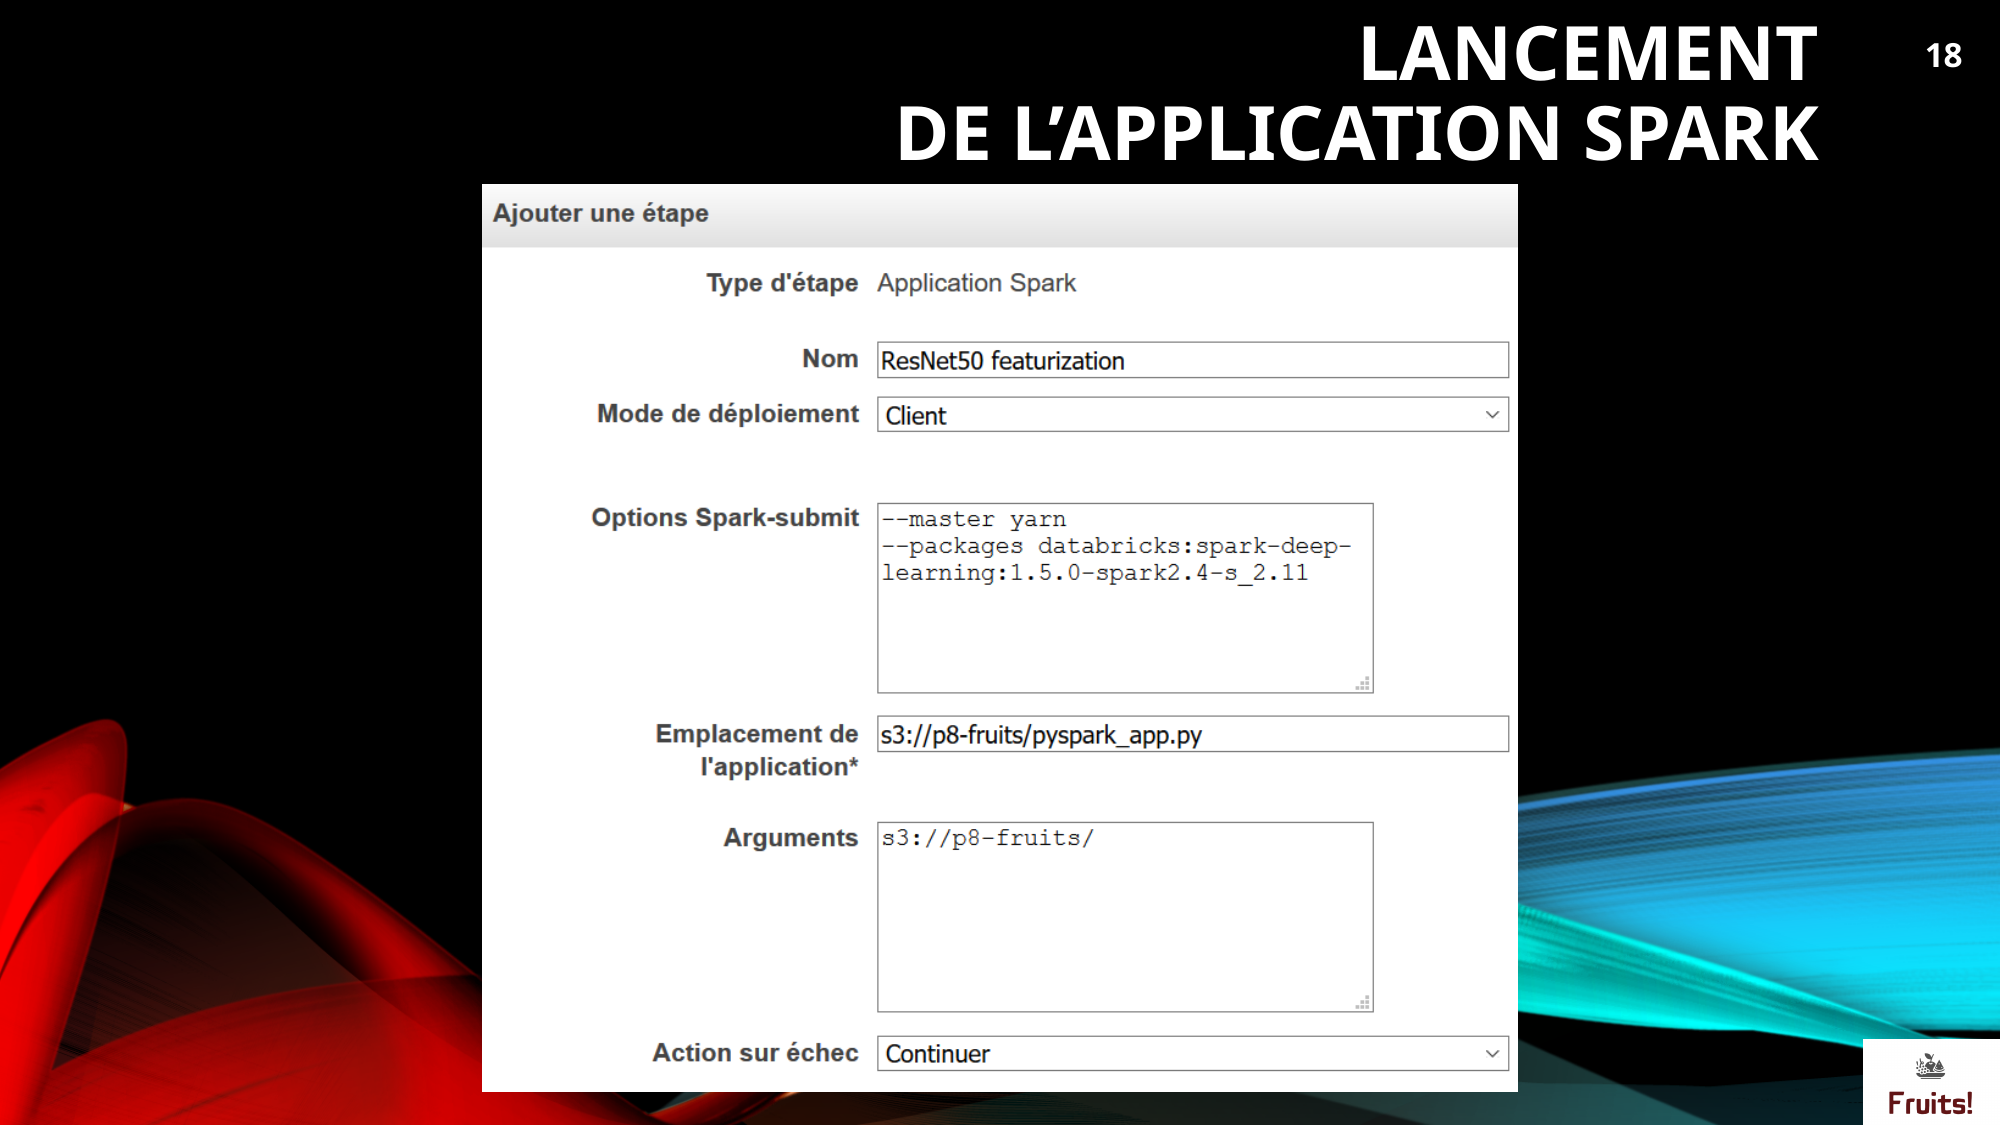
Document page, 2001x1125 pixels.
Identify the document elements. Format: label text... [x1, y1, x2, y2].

text_box Lancement de l’application Spark [746, 7, 1835, 185]
text_box 18 [1872, 27, 1978, 87]
picture [0, 184, 2000, 1125]
